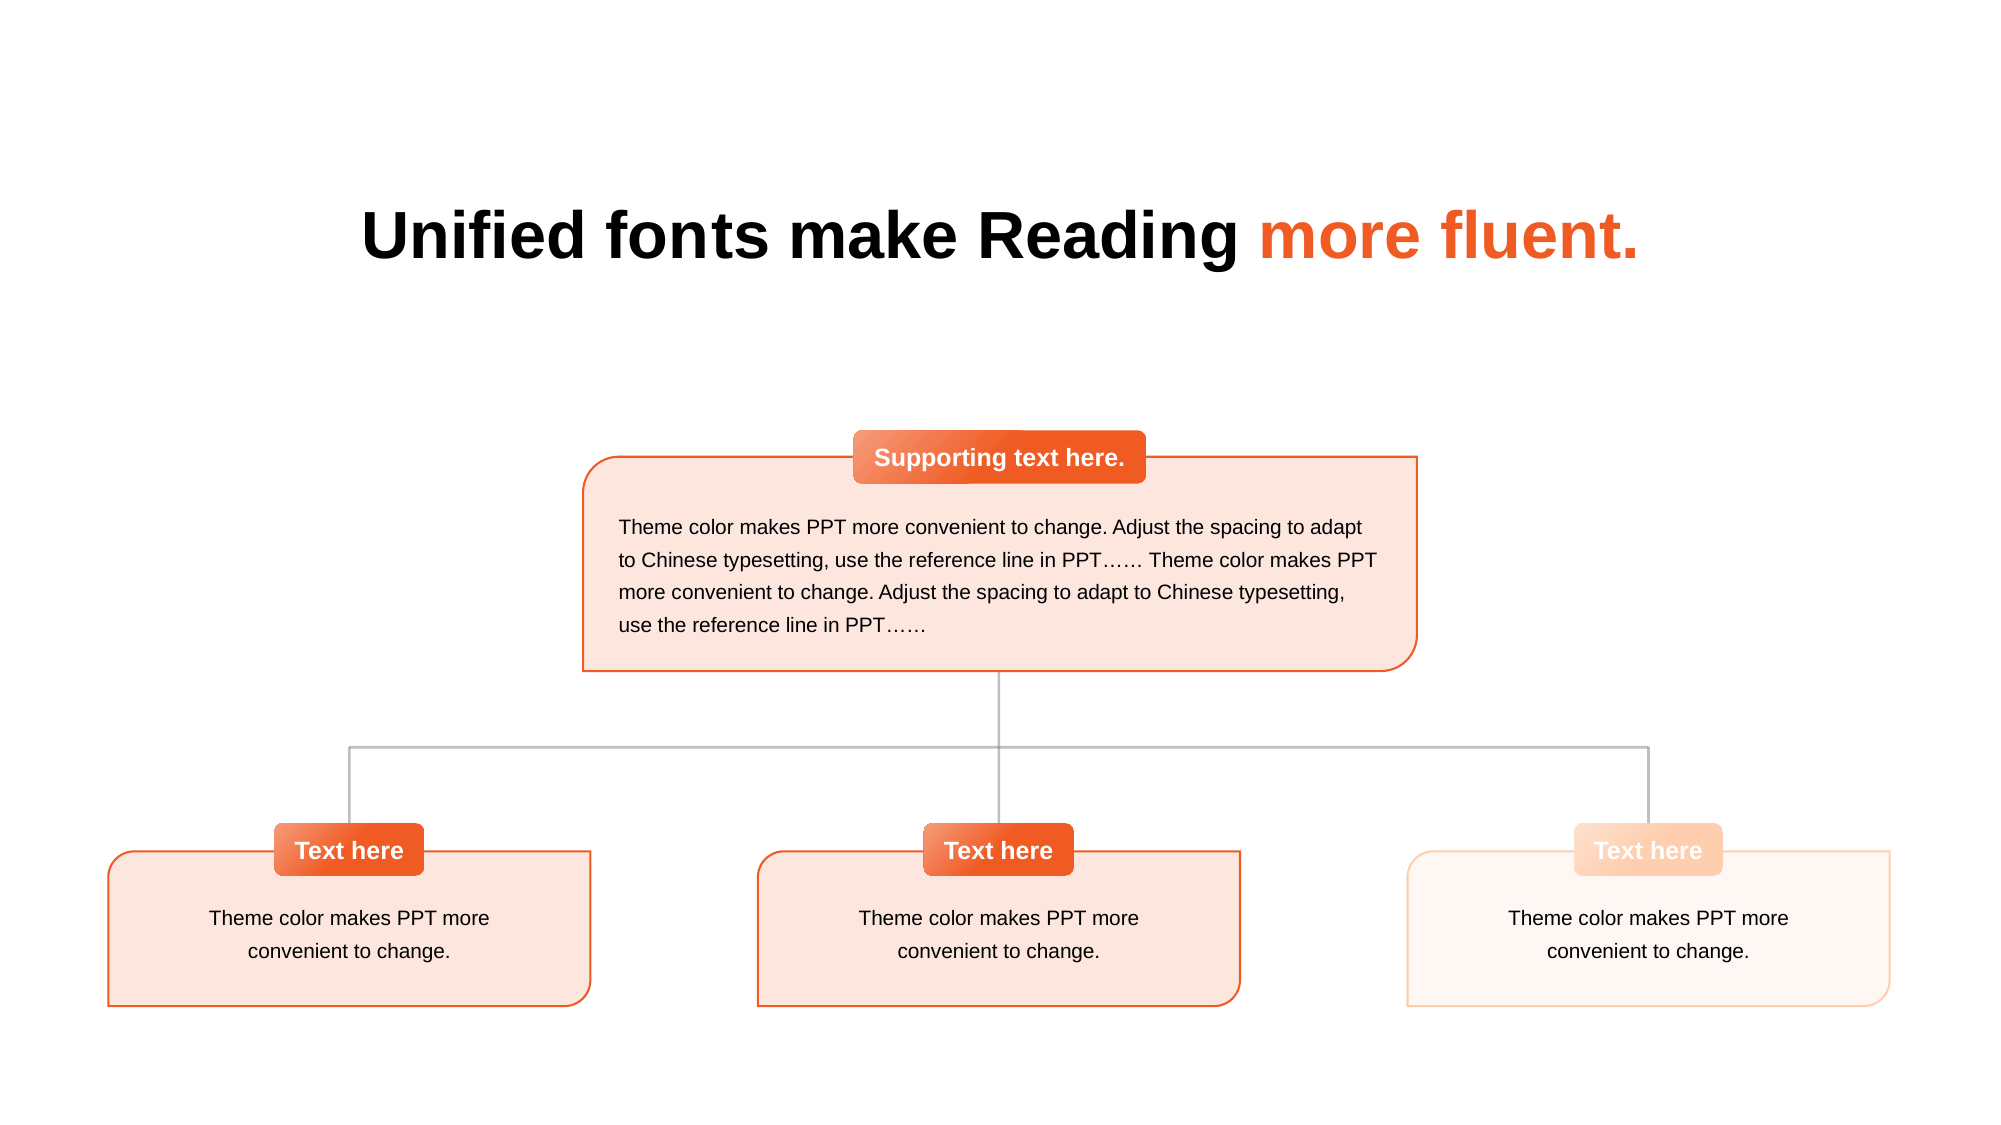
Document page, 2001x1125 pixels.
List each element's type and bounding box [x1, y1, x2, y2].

text_box [108, 168, 1893, 1007]
